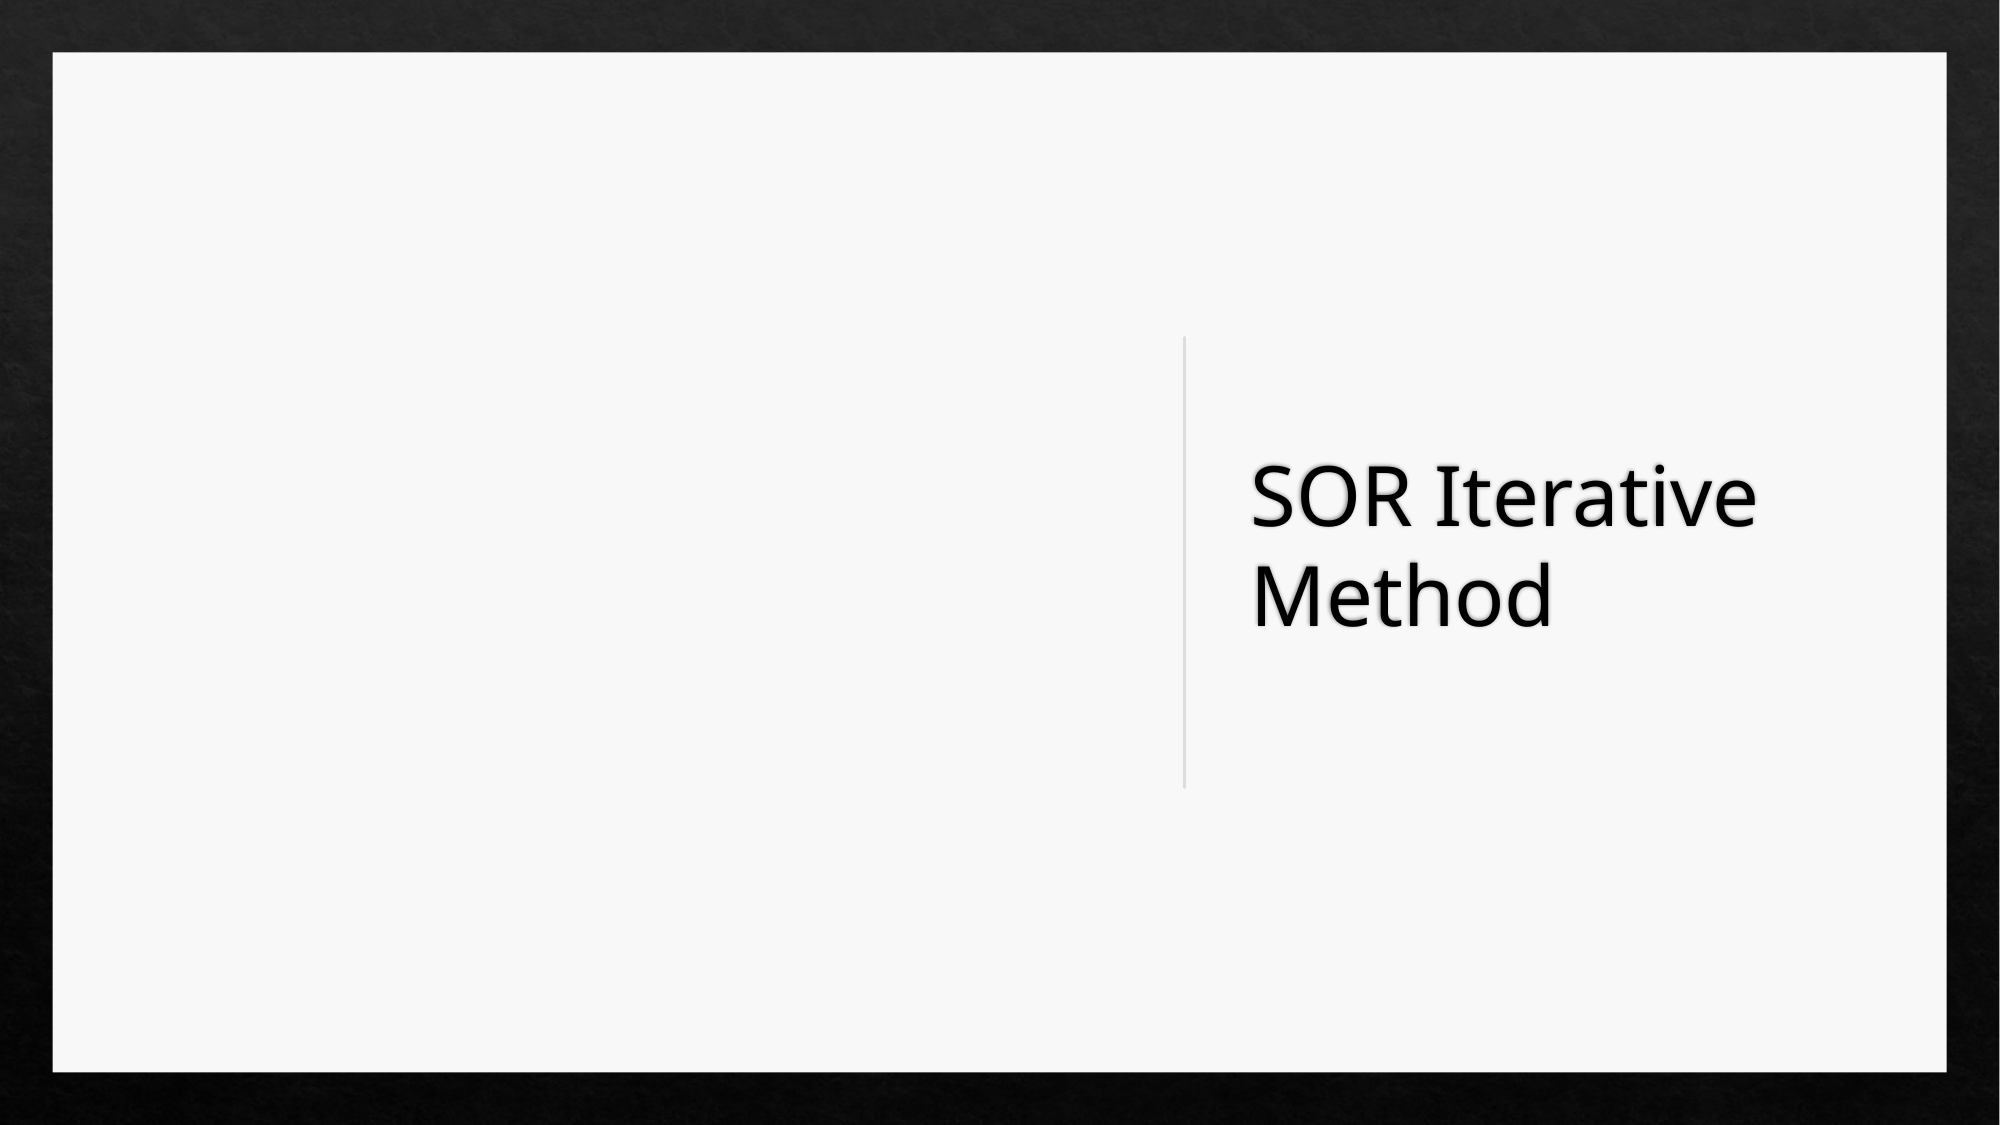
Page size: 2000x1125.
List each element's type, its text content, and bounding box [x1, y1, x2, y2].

text_box [51, 51, 1948, 1074]
title SOR Iterative Method [1235, 167, 1848, 918]
text_box [0, 0, 2000, 1125]
